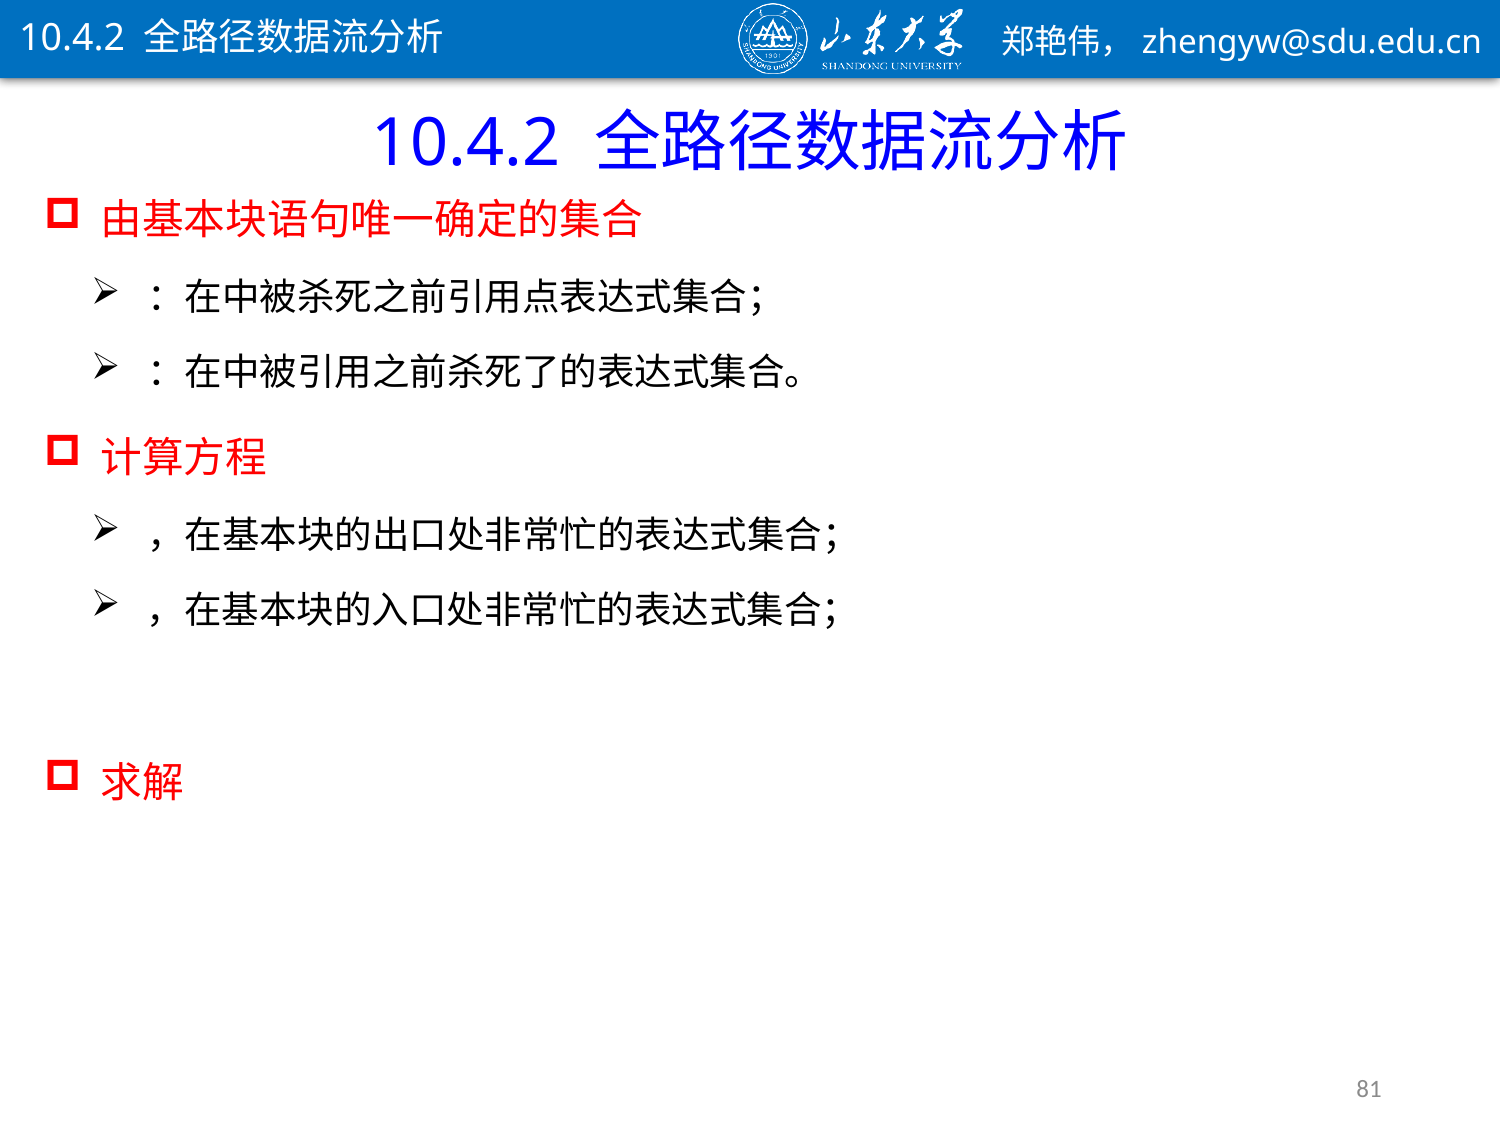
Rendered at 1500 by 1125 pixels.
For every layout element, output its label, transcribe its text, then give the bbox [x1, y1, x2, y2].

slide_number 81 [1059, 1057, 1397, 1118]
text_box 10.4.2 全路径数据流分析 [4, 5, 459, 66]
picture [738, 3, 963, 74]
text_box 10.4.2 全路径数据流分析 [0, 91, 1500, 187]
